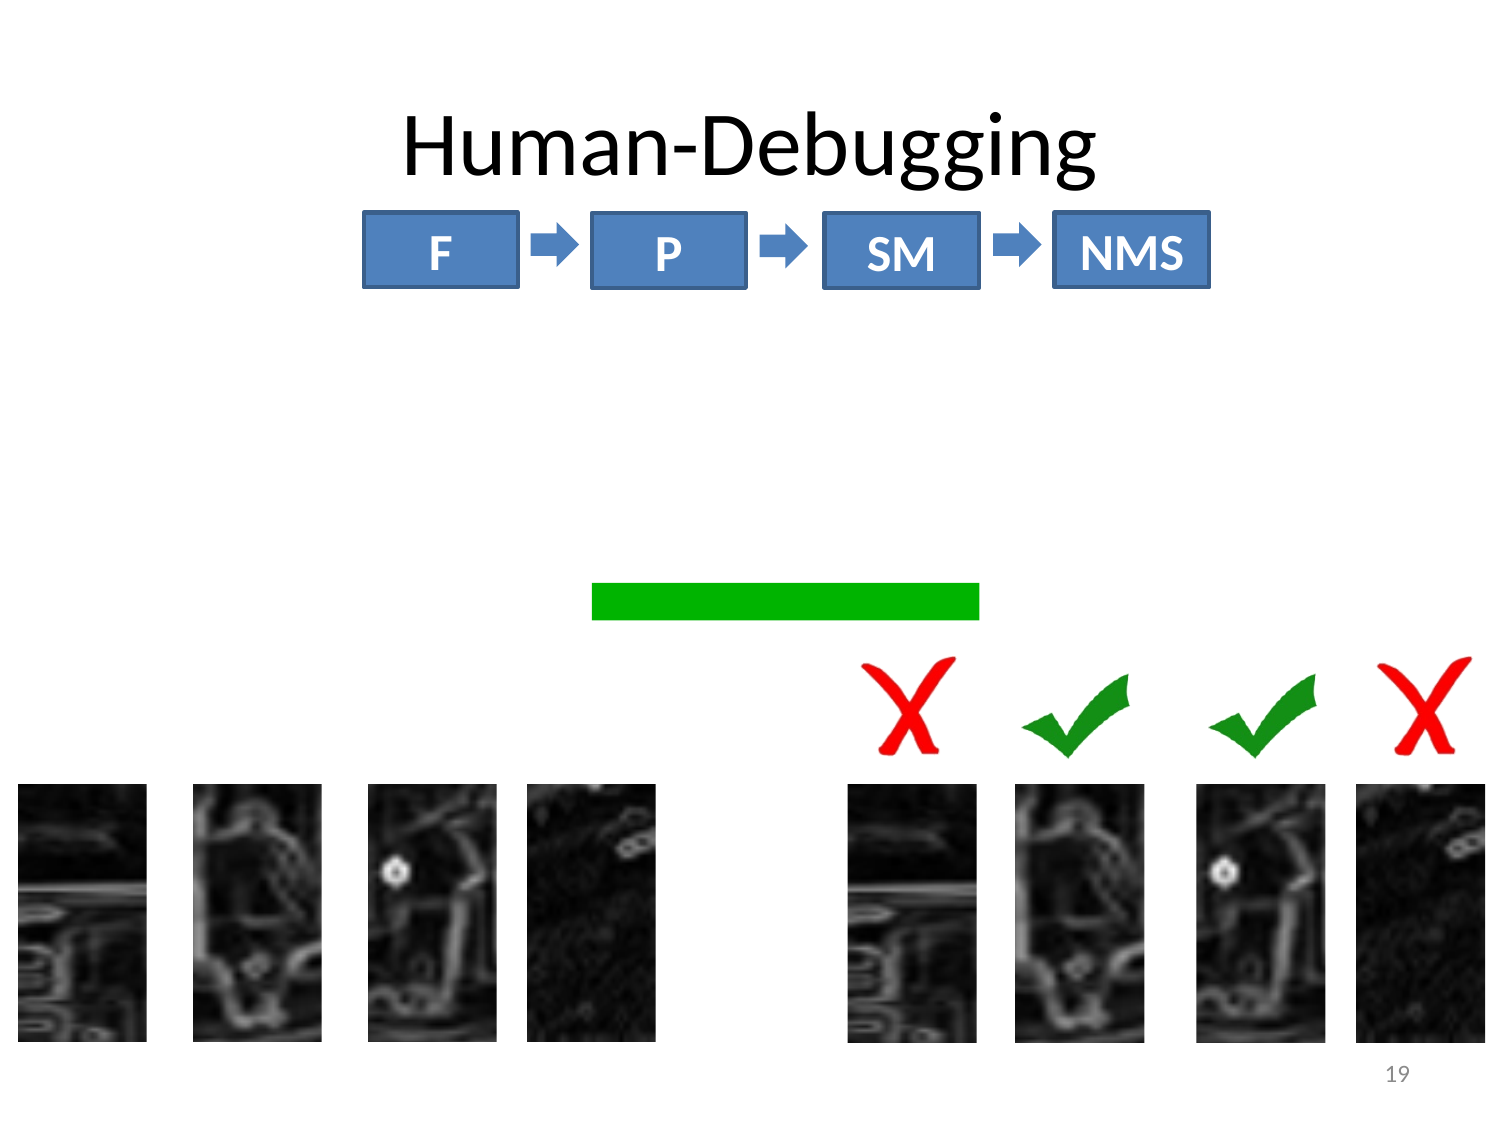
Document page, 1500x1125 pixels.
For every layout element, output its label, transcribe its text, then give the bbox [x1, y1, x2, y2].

text_box NMS [1052, 210, 1211, 289]
text_box F [362, 210, 520, 289]
text_box P [590, 211, 748, 290]
text_box [528, 220, 582, 269]
slide_number 19 [1074, 1052, 1425, 1103]
text_box SM [822, 211, 981, 290]
text_box [757, 221, 811, 271]
text_box [590, 581, 981, 622]
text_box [17, 784, 656, 1042]
text_box [991, 220, 1044, 269]
title Human-Debugging [75, 45, 1425, 233]
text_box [847, 656, 1486, 1043]
